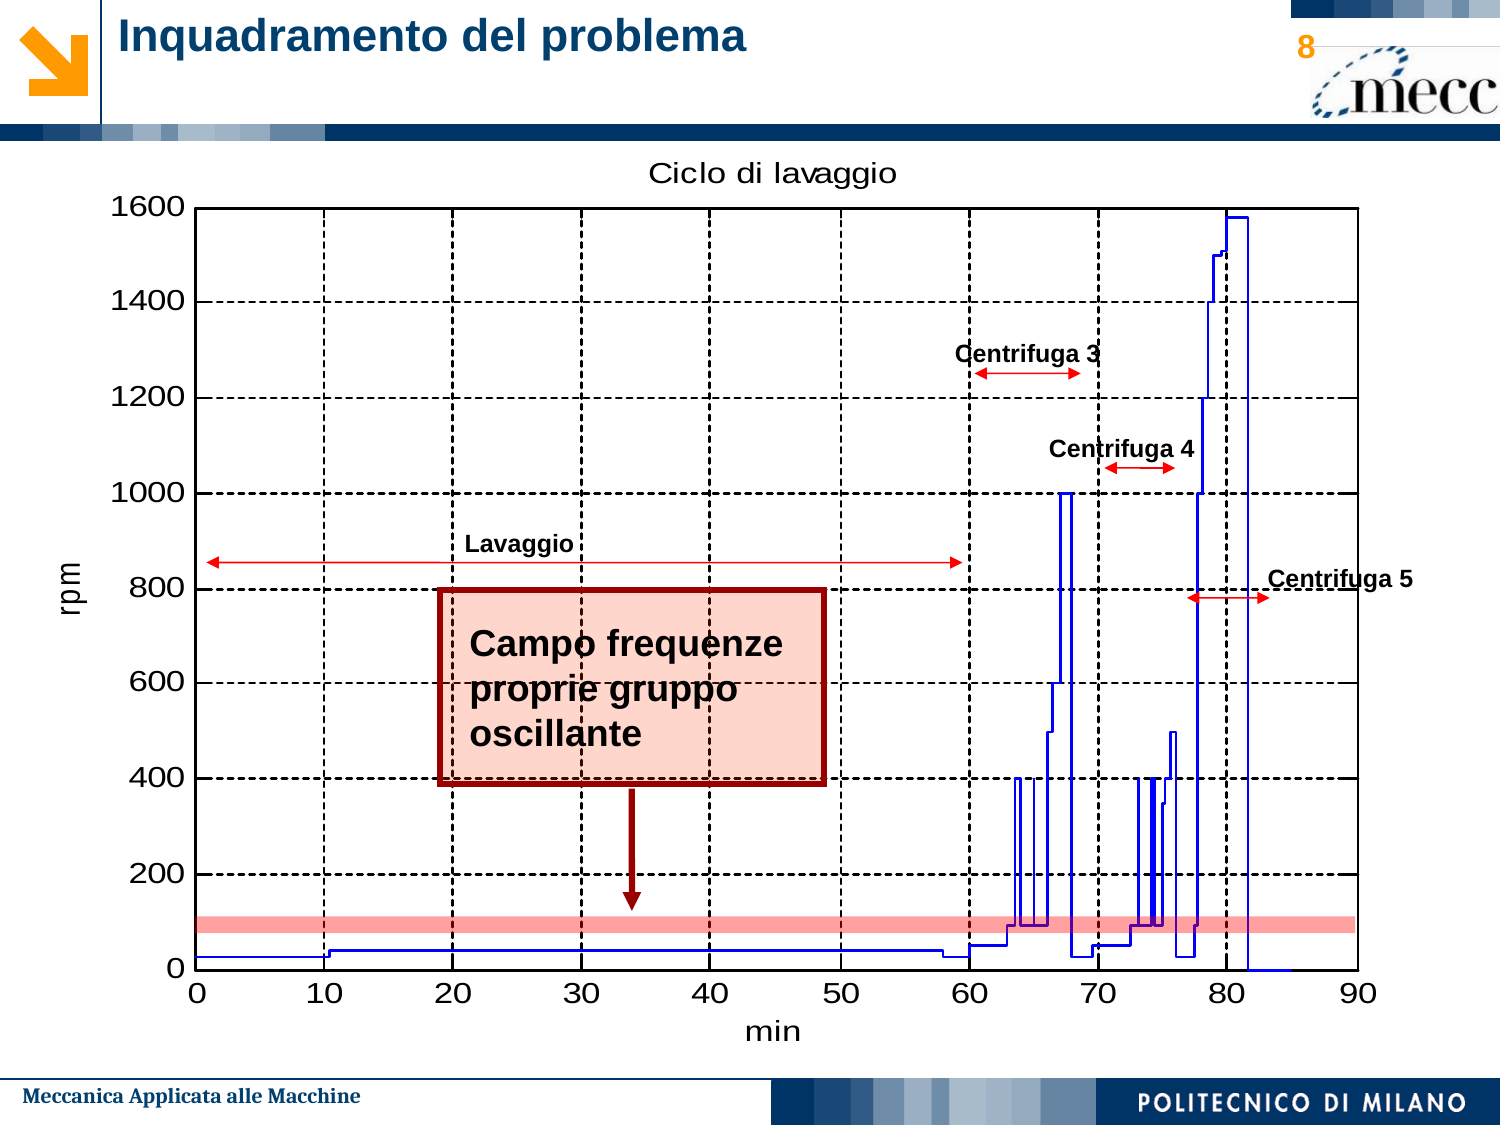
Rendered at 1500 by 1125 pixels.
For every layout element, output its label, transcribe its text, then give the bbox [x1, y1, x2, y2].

picture [0, 0, 1500, 1125]
slide_number 8 [1274, 24, 1493, 66]
title Inquadramento del problema [117, 5, 1094, 135]
